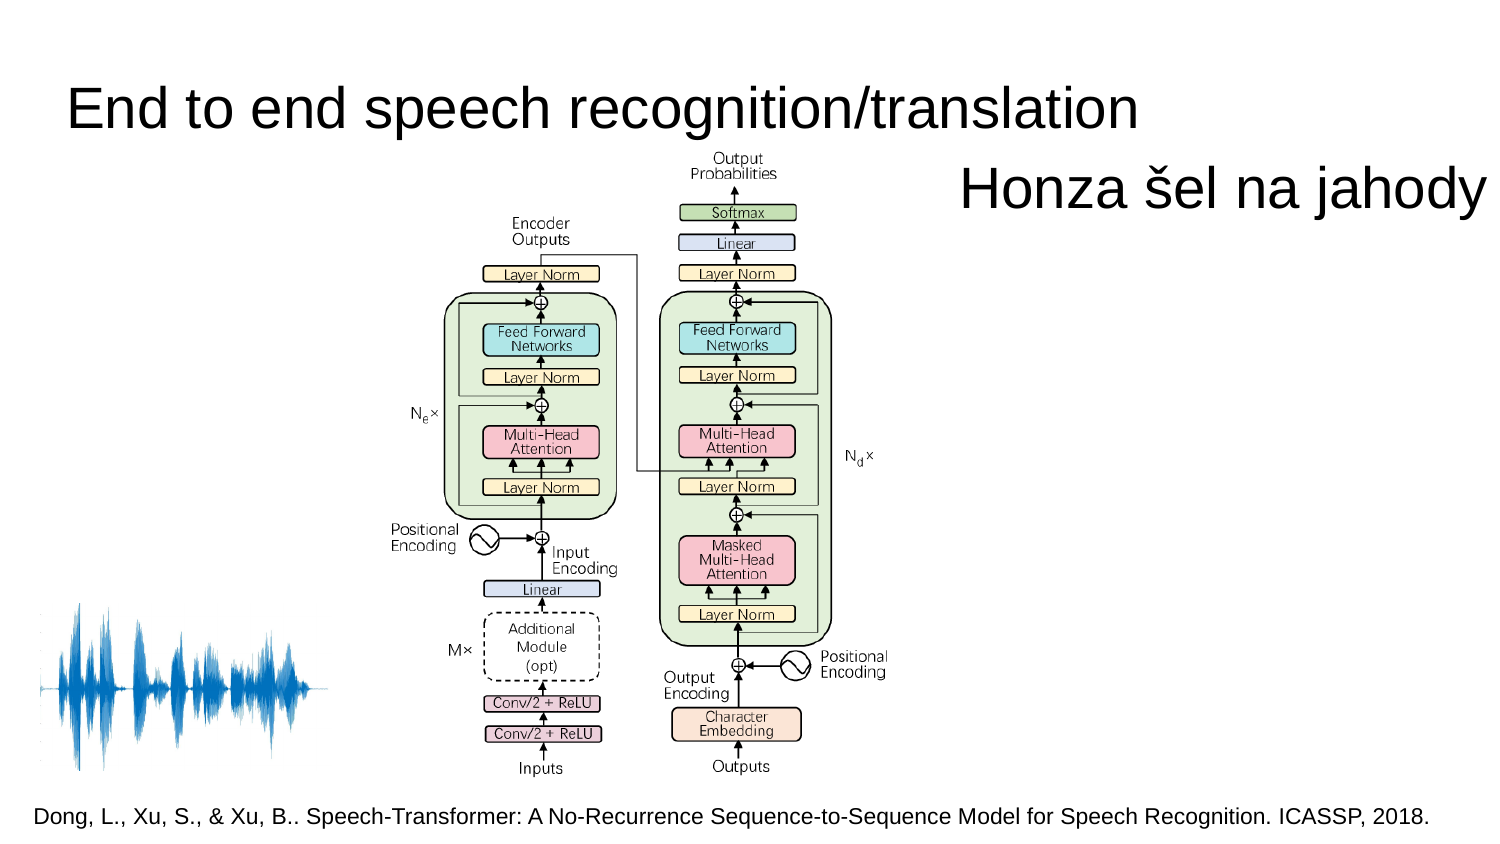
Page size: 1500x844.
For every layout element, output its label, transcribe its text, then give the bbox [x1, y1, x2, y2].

title Honza šel na jahody [944, 135, 1500, 230]
text_box Dong, L., Xu, S., & Xu, B.. Speech-Transformer: A No-Recurrence Sequence-to-Sequence Model for Speech Recognition. ICASSP, 2018. [18, 786, 1482, 834]
picture [39, 603, 333, 771]
title End to end speech recognition/translation [51, 54, 1449, 126]
picture [391, 151, 888, 778]
